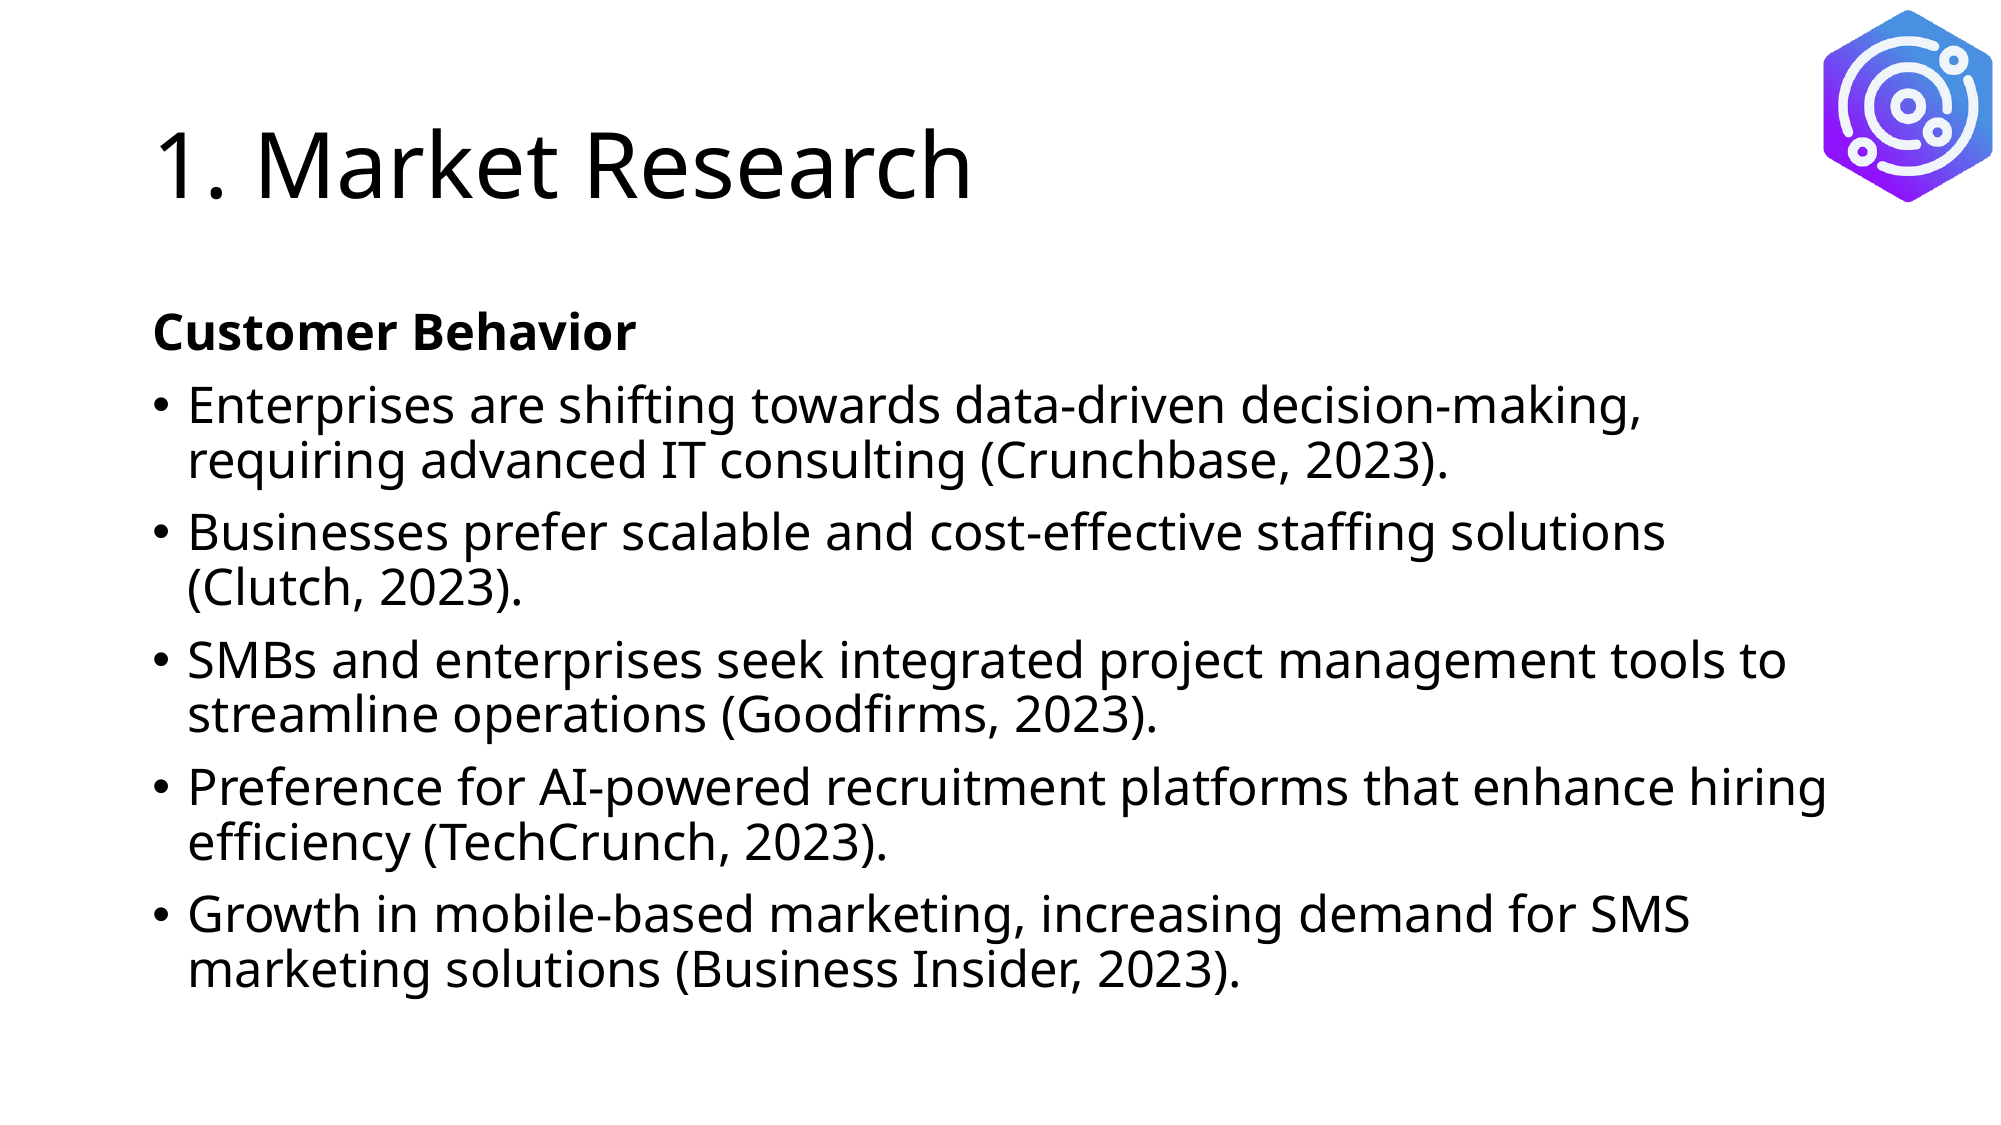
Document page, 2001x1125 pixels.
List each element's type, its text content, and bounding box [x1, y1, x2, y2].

list Customer Behavior Enterprises are shifting towards data-driven decision-making, requiring advanced IT consulting (Crunchbase, 2023). Businesses prefer scalable and cost-effective staffing solutions (Clutch, 2023). SMBs and enterprises seek integrated project management tools to streamline operations (Goodfirms, 2023). Preference for AI-powered recruitment platforms that enhance hiring efficiency (TechCrunch, 2023). Growth in mobile-based marketing, increasing demand for SMS marketing solutions (Business Insider, 2023). [137, 299, 1863, 1014]
title 1. Market Research [137, 59, 1863, 278]
picture [1814, 0, 2000, 208]
